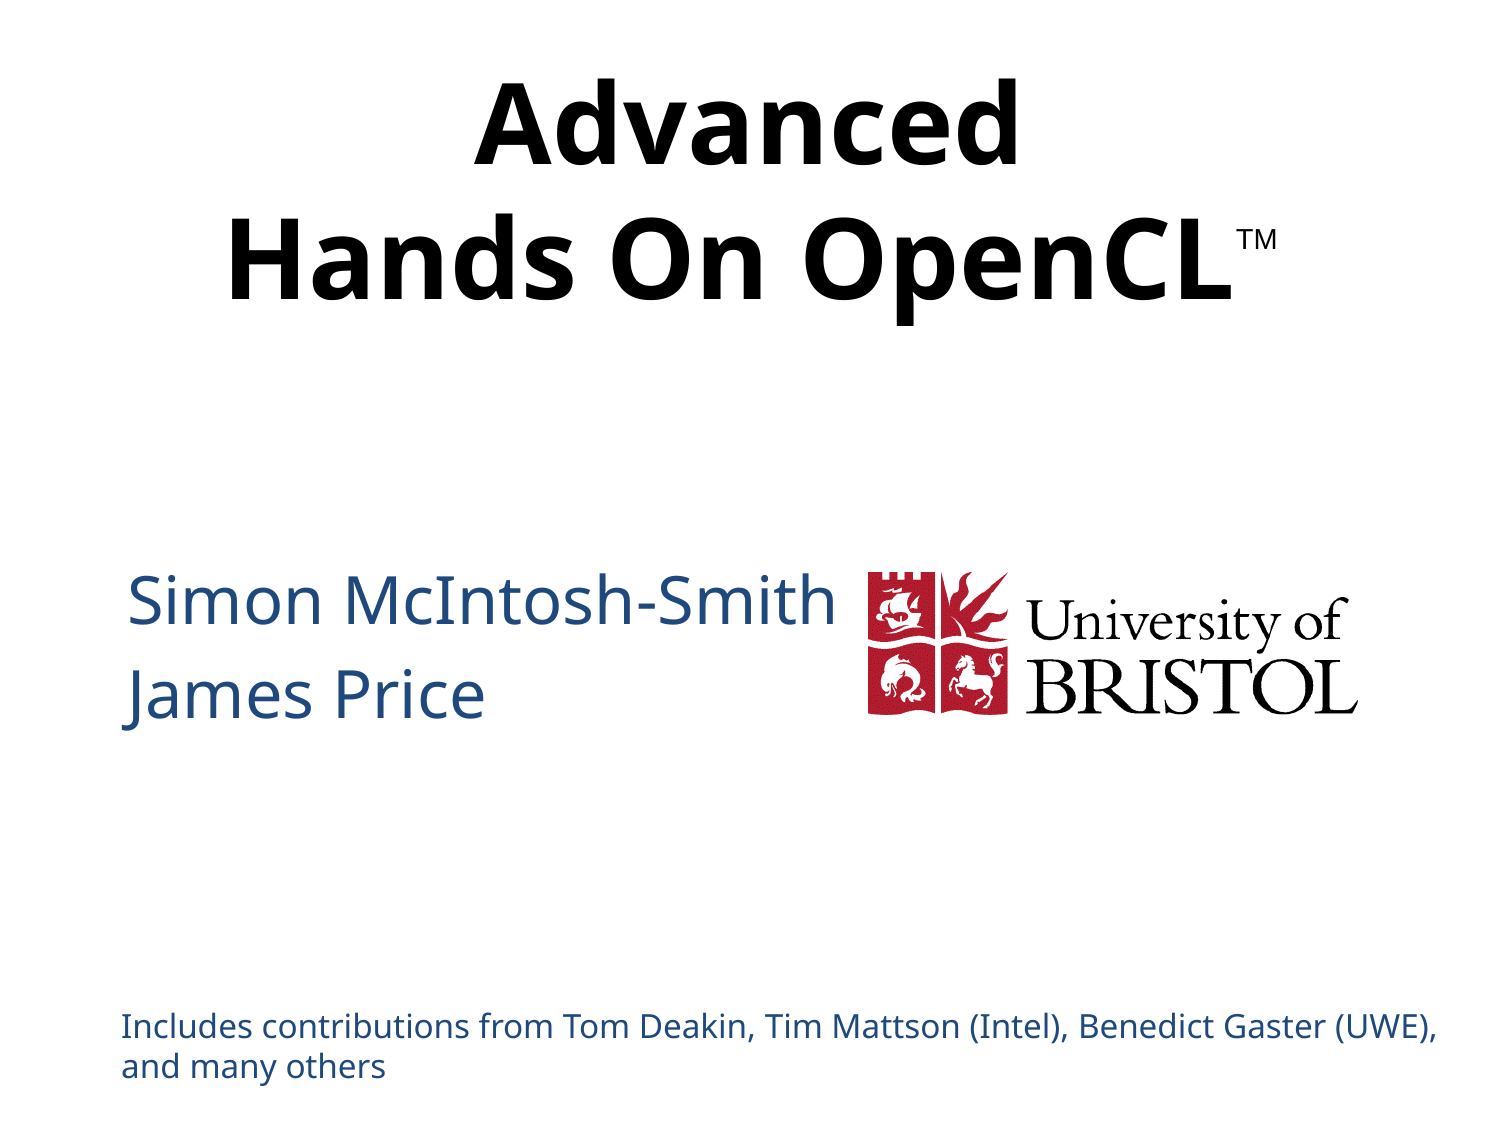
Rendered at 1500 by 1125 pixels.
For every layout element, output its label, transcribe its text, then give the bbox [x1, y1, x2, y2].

subtitle Simon McIntosh-Smith James Price [112, 550, 869, 928]
picture [867, 572, 1358, 715]
title Advanced Hands On OpenCLTM [0, 66, 1500, 308]
text_box Includes contributions from Tom Deakin, Tim Mattson (Intel), Benedict Gaster (UWE), and many others [106, 998, 1489, 1093]
